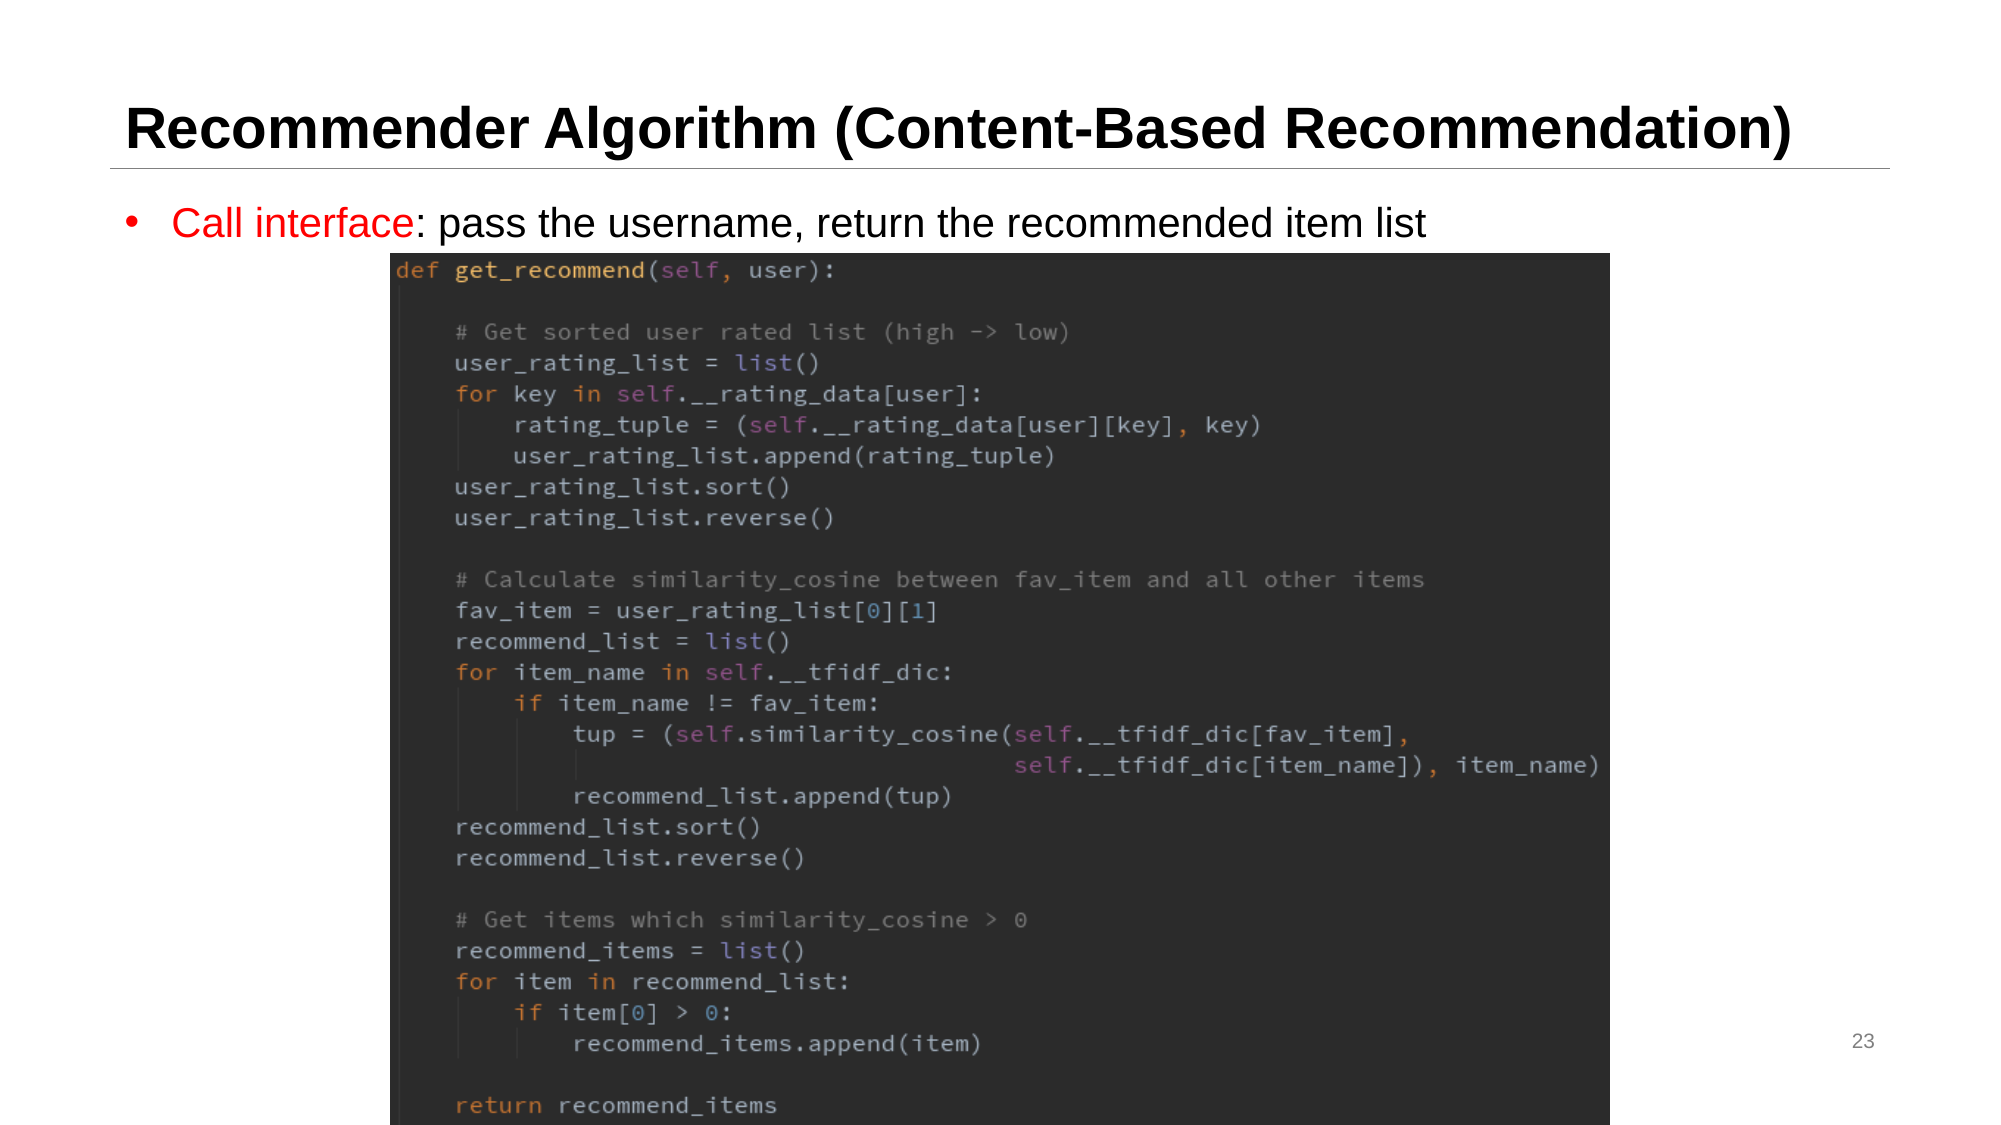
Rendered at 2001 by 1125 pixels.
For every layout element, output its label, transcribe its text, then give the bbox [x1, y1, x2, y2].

picture [390, 253, 1610, 1125]
title Recommender Algorithm (Content-Based Recommendation) [109, 83, 1890, 169]
slide_number 23 [1610, 1023, 1890, 1058]
text_box Call interface: pass the username, return the recommended item list [109, 188, 1452, 254]
